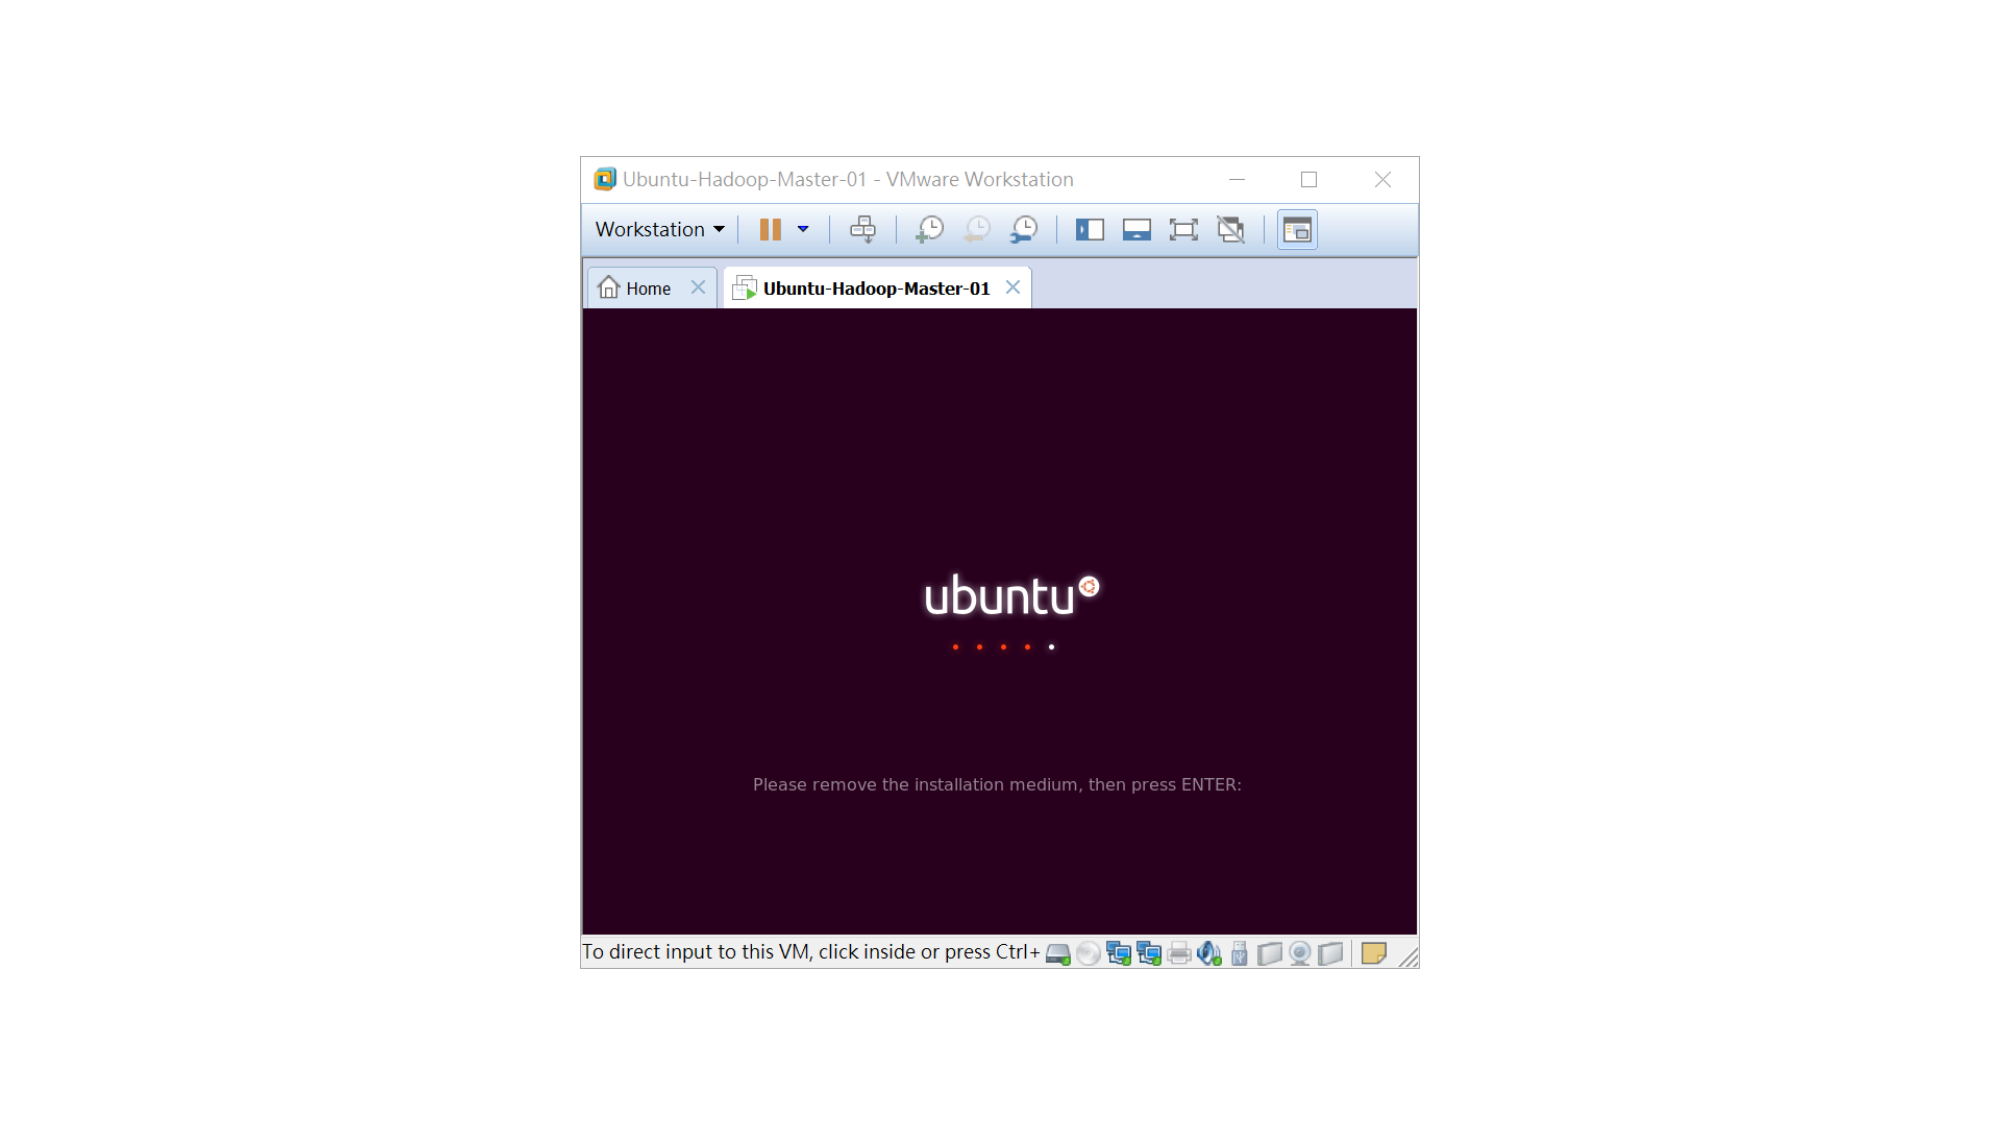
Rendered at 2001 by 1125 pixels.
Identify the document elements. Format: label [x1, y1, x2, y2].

picture [580, 156, 1420, 969]
